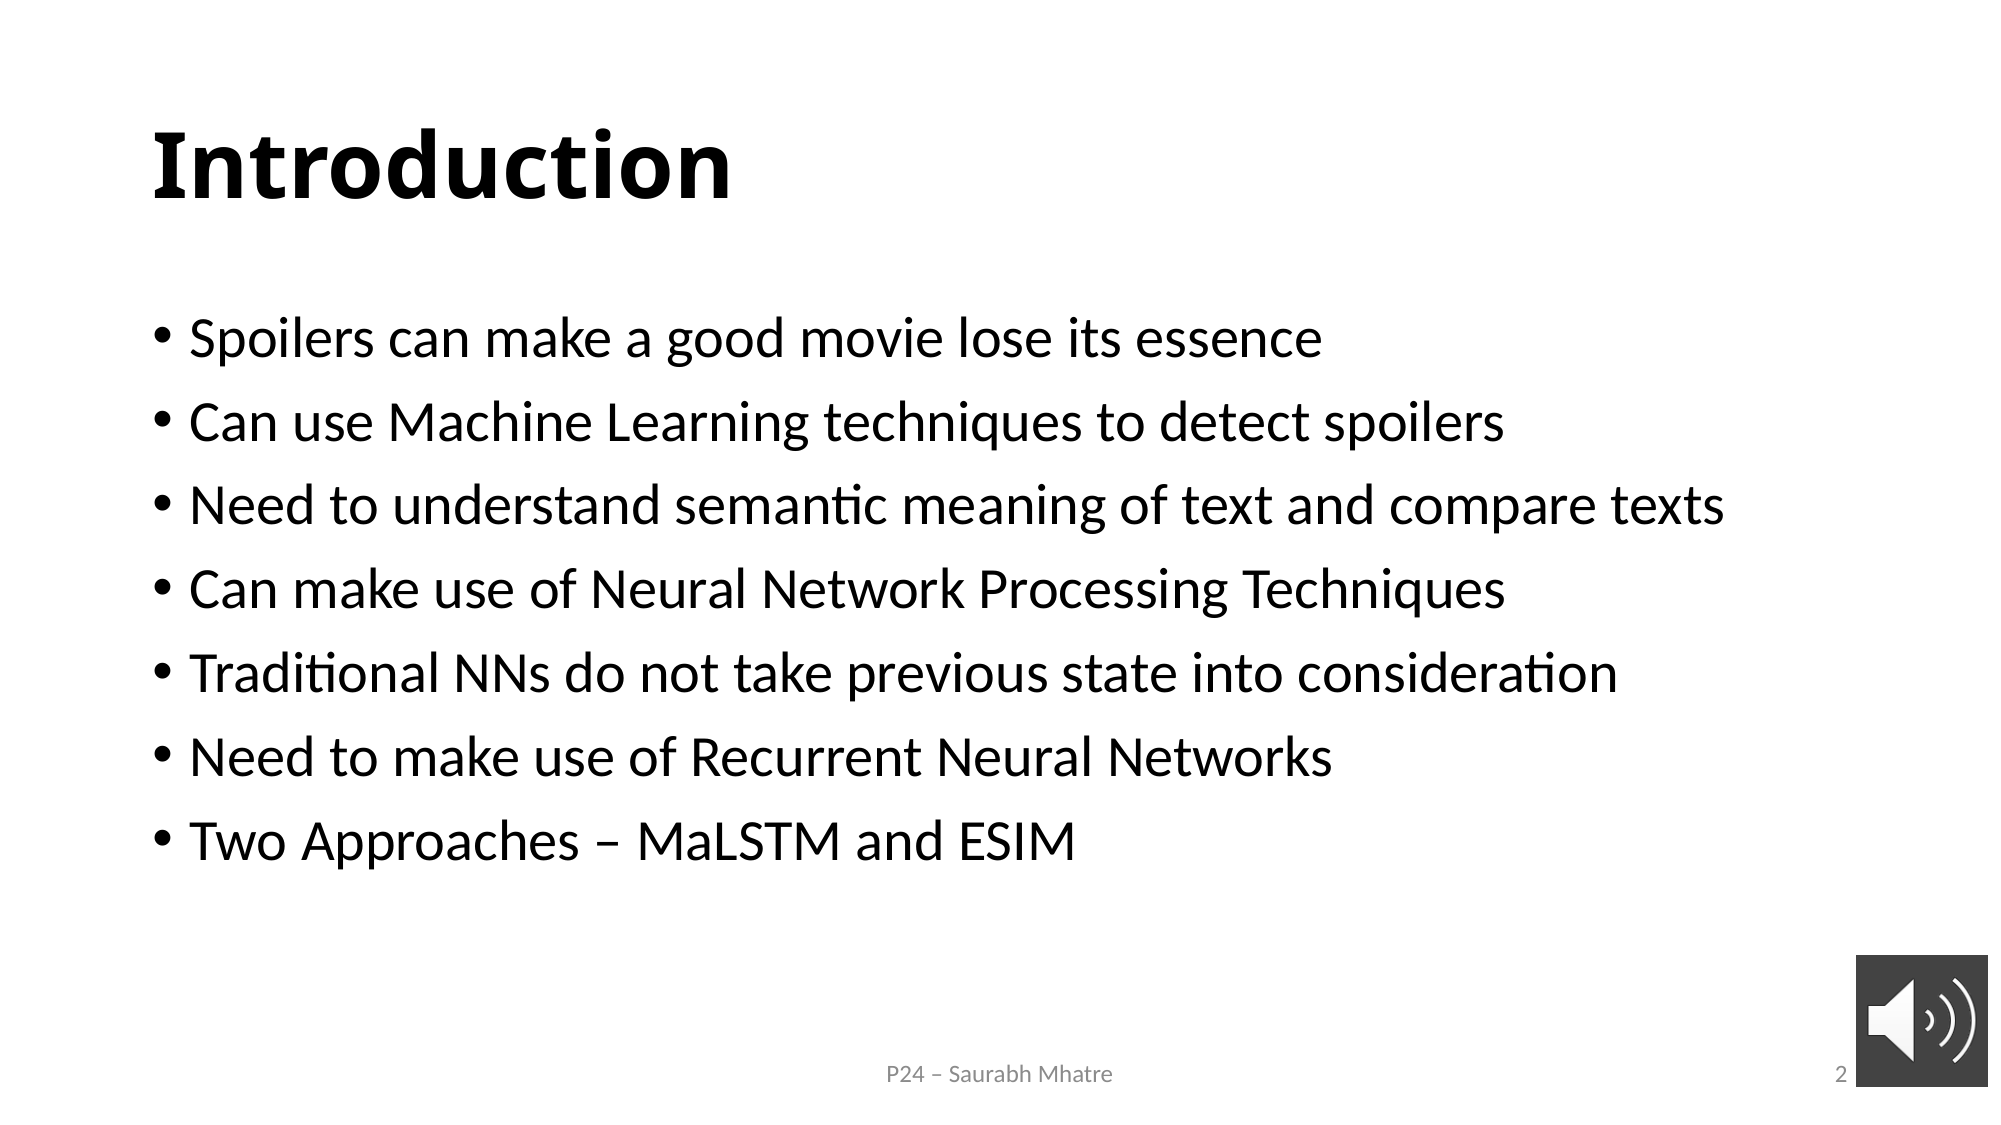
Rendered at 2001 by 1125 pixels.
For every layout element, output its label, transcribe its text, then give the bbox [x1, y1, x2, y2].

title Introduction [137, 59, 1863, 278]
footer P24 – Saurabh Mhatre [662, 1042, 1338, 1103]
slide_number 2 [1412, 1042, 1863, 1103]
picture [1855, 954, 1989, 1088]
list Spoilers can make a good movie lose its essence Can use Machine Learning techniques to detect spoilers Need to understand semantic meaning of text and compare texts Can make use of Neural Network Processing Techniques Traditional NNs do not take previous state into consideration Need to make use of Recurrent Neural Networks Two Approaches – MaLSTM and ESIM [137, 299, 1863, 1014]
